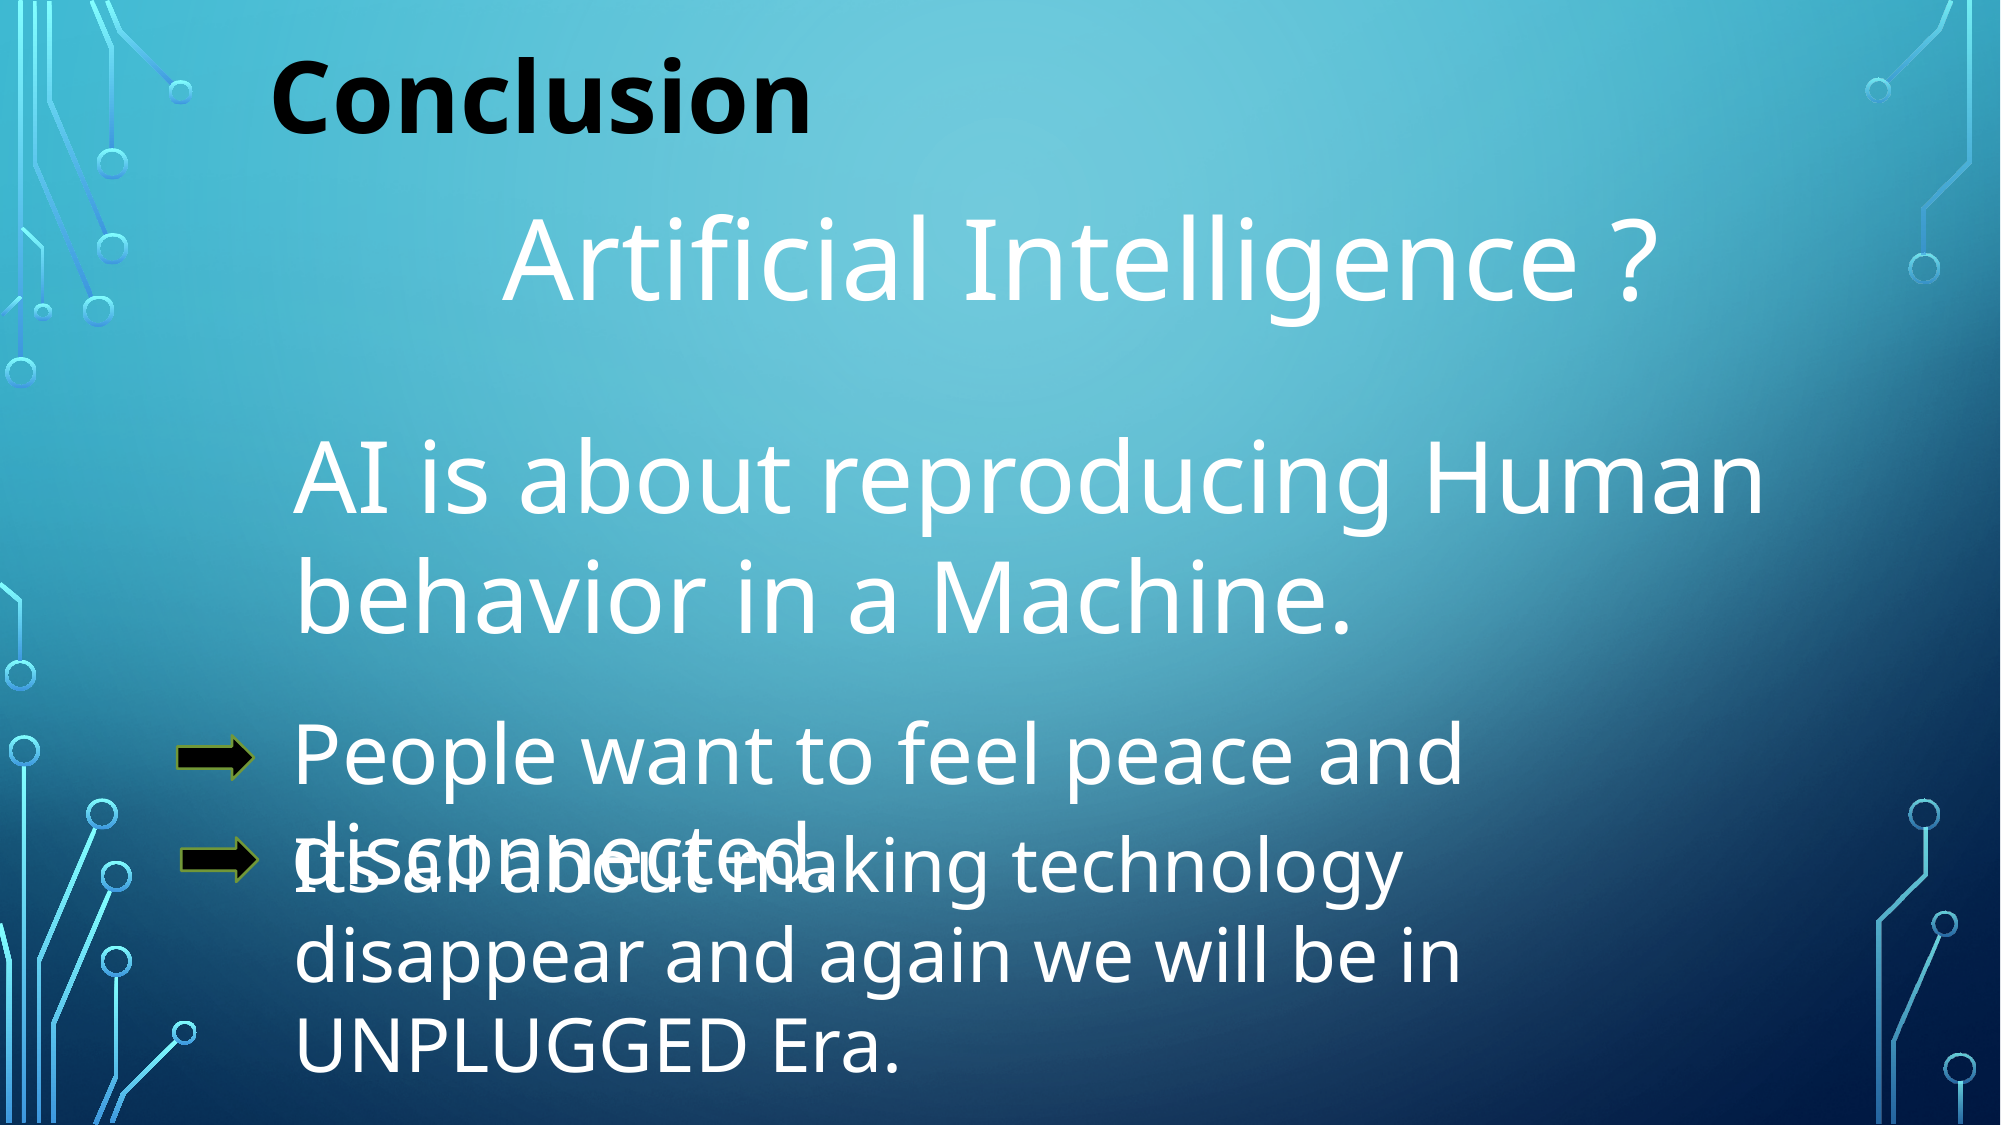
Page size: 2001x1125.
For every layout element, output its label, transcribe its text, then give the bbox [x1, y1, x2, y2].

text_box People want to feel peace and disconnected. [277, 693, 2000, 909]
text_box [175, 734, 256, 781]
text_box Conclusion [254, 26, 1073, 161]
text_box AI is about reproducing Human behavior in a Machine. [279, 406, 2000, 661]
text_box Its all about making technology disappear and again we will be in UNPLUGGED Era. [279, 810, 1594, 1095]
text_box Artificial Intelligence ? [254, 180, 1905, 331]
text_box [179, 836, 260, 884]
